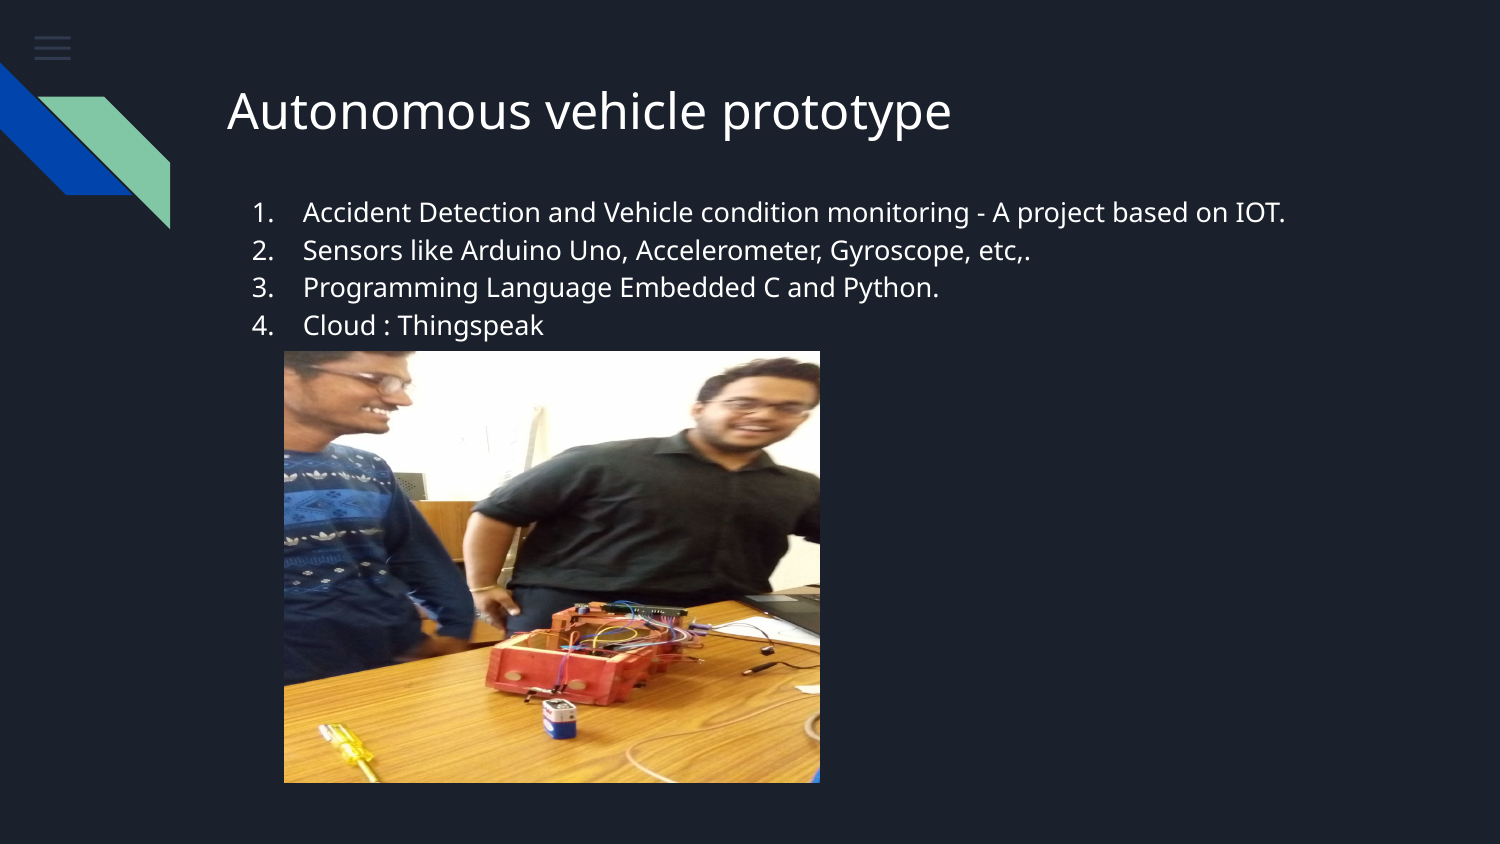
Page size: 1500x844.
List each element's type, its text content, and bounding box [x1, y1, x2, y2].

picture [284, 351, 821, 783]
title Autonomous vehicle prototype [212, 64, 1368, 175]
list Accident Detection and Vehicle condition monitoring - A project based on IOT. Sensors like Arduino Uno, Accelerometer, Gyroscope, etc,. Programming Language Embedded C and Python. Cloud : Thingspeak [212, 175, 1368, 735]
